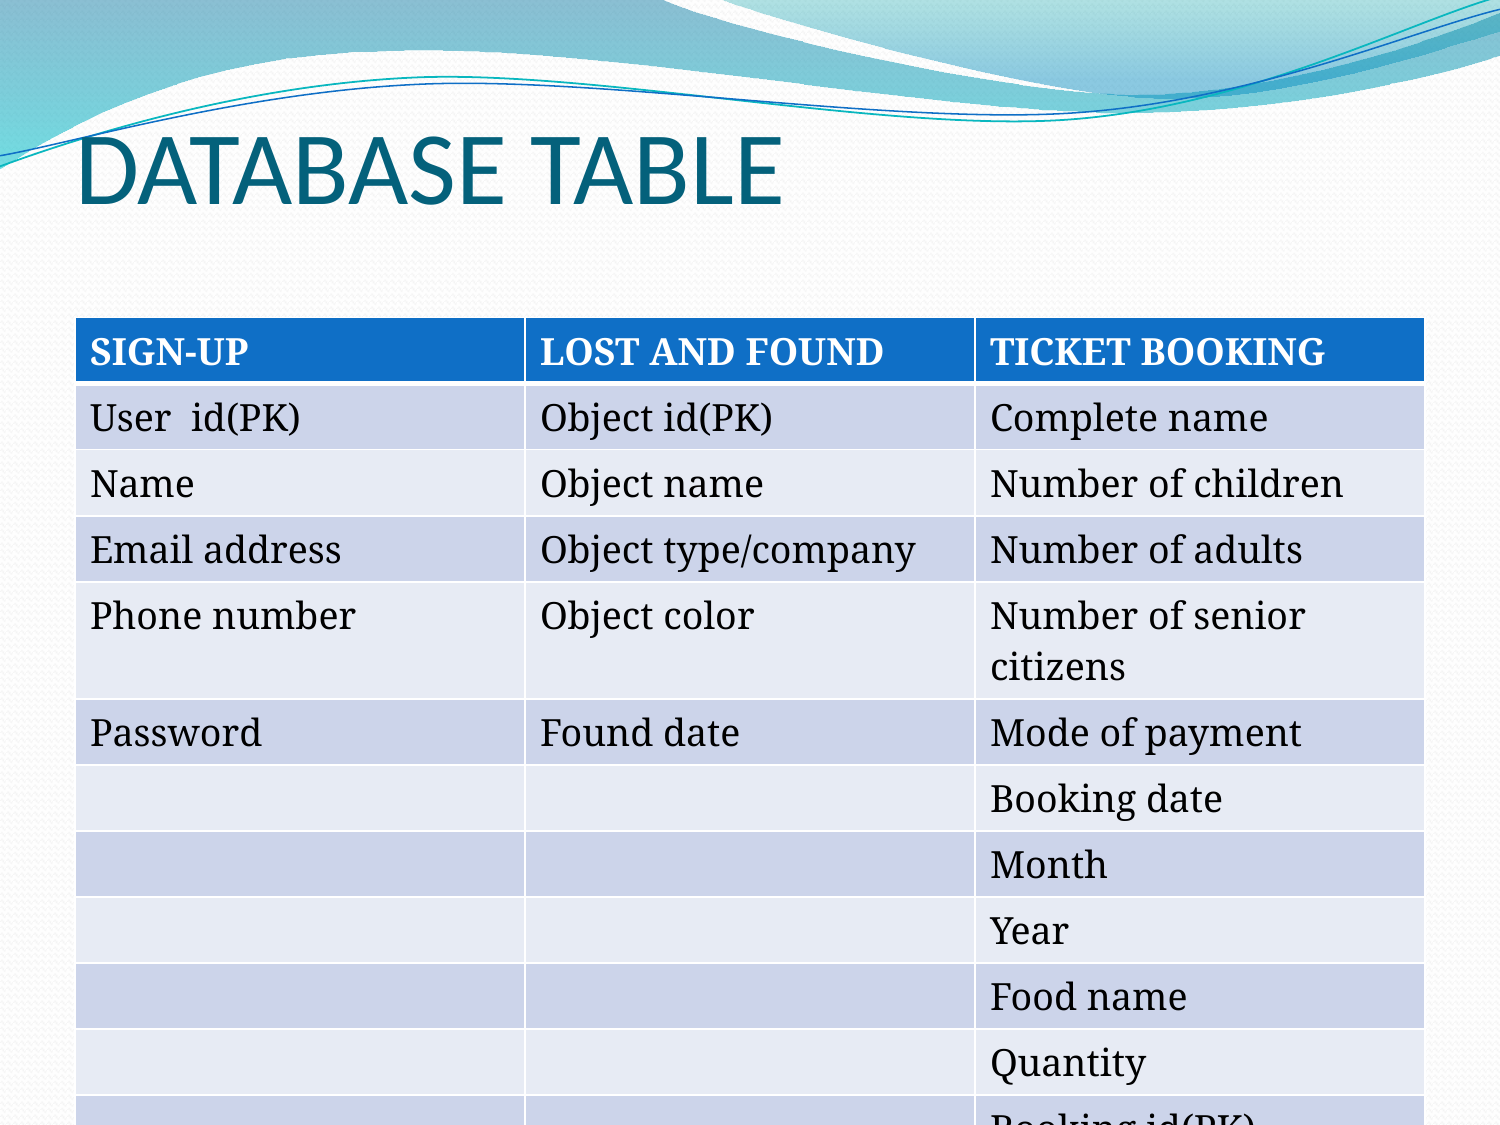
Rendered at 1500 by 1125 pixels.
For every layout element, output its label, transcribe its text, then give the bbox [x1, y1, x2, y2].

table_cell [76, 964, 524, 1028]
table_cell Found date [526, 700, 974, 764]
table_cell [76, 1096, 524, 1125]
table_cell [526, 832, 974, 896]
table_cell Number of senior citizens [976, 583, 1424, 698]
title DATABASE TABLE [75, 75, 1425, 112]
table_cell [526, 1030, 974, 1094]
table_cell [526, 1096, 974, 1125]
table_cell Food name [976, 964, 1424, 1028]
table_header SIGN-UP [76, 318, 524, 381]
table_cell [76, 766, 524, 830]
table_cell Year [976, 898, 1424, 962]
table_header TICKET BOOKING [976, 318, 1424, 381]
table_cell Number of children [976, 450, 1424, 515]
table_cell Month [976, 832, 1424, 896]
table_cell [76, 832, 524, 896]
table_cell [526, 964, 974, 1028]
table_cell [76, 898, 524, 962]
table_cell Number of adults [976, 517, 1424, 581]
table_cell Object color [526, 583, 974, 698]
table_cell Object type/company [526, 517, 974, 581]
table_header LOST AND FOUND [526, 318, 974, 381]
table_cell Object name [526, 450, 974, 515]
table_cell Name [76, 450, 524, 515]
table_cell Email address [76, 517, 524, 581]
table_cell Mode of payment [976, 700, 1424, 764]
table_cell [76, 1030, 524, 1094]
text_box [74, 112, 1425, 300]
table_cell User id(PK) [76, 386, 524, 449]
table_cell Object id(PK) [526, 386, 974, 449]
table_cell [526, 898, 974, 962]
table_cell [526, 766, 974, 830]
table_cell Quantity [976, 1030, 1424, 1094]
table_cell Password [76, 700, 524, 764]
table_cell Complete name [976, 386, 1424, 449]
table_cell Phone number [76, 583, 524, 698]
table_cell Booking id(PK) [976, 1096, 1424, 1125]
table_cell Booking date [976, 766, 1424, 830]
